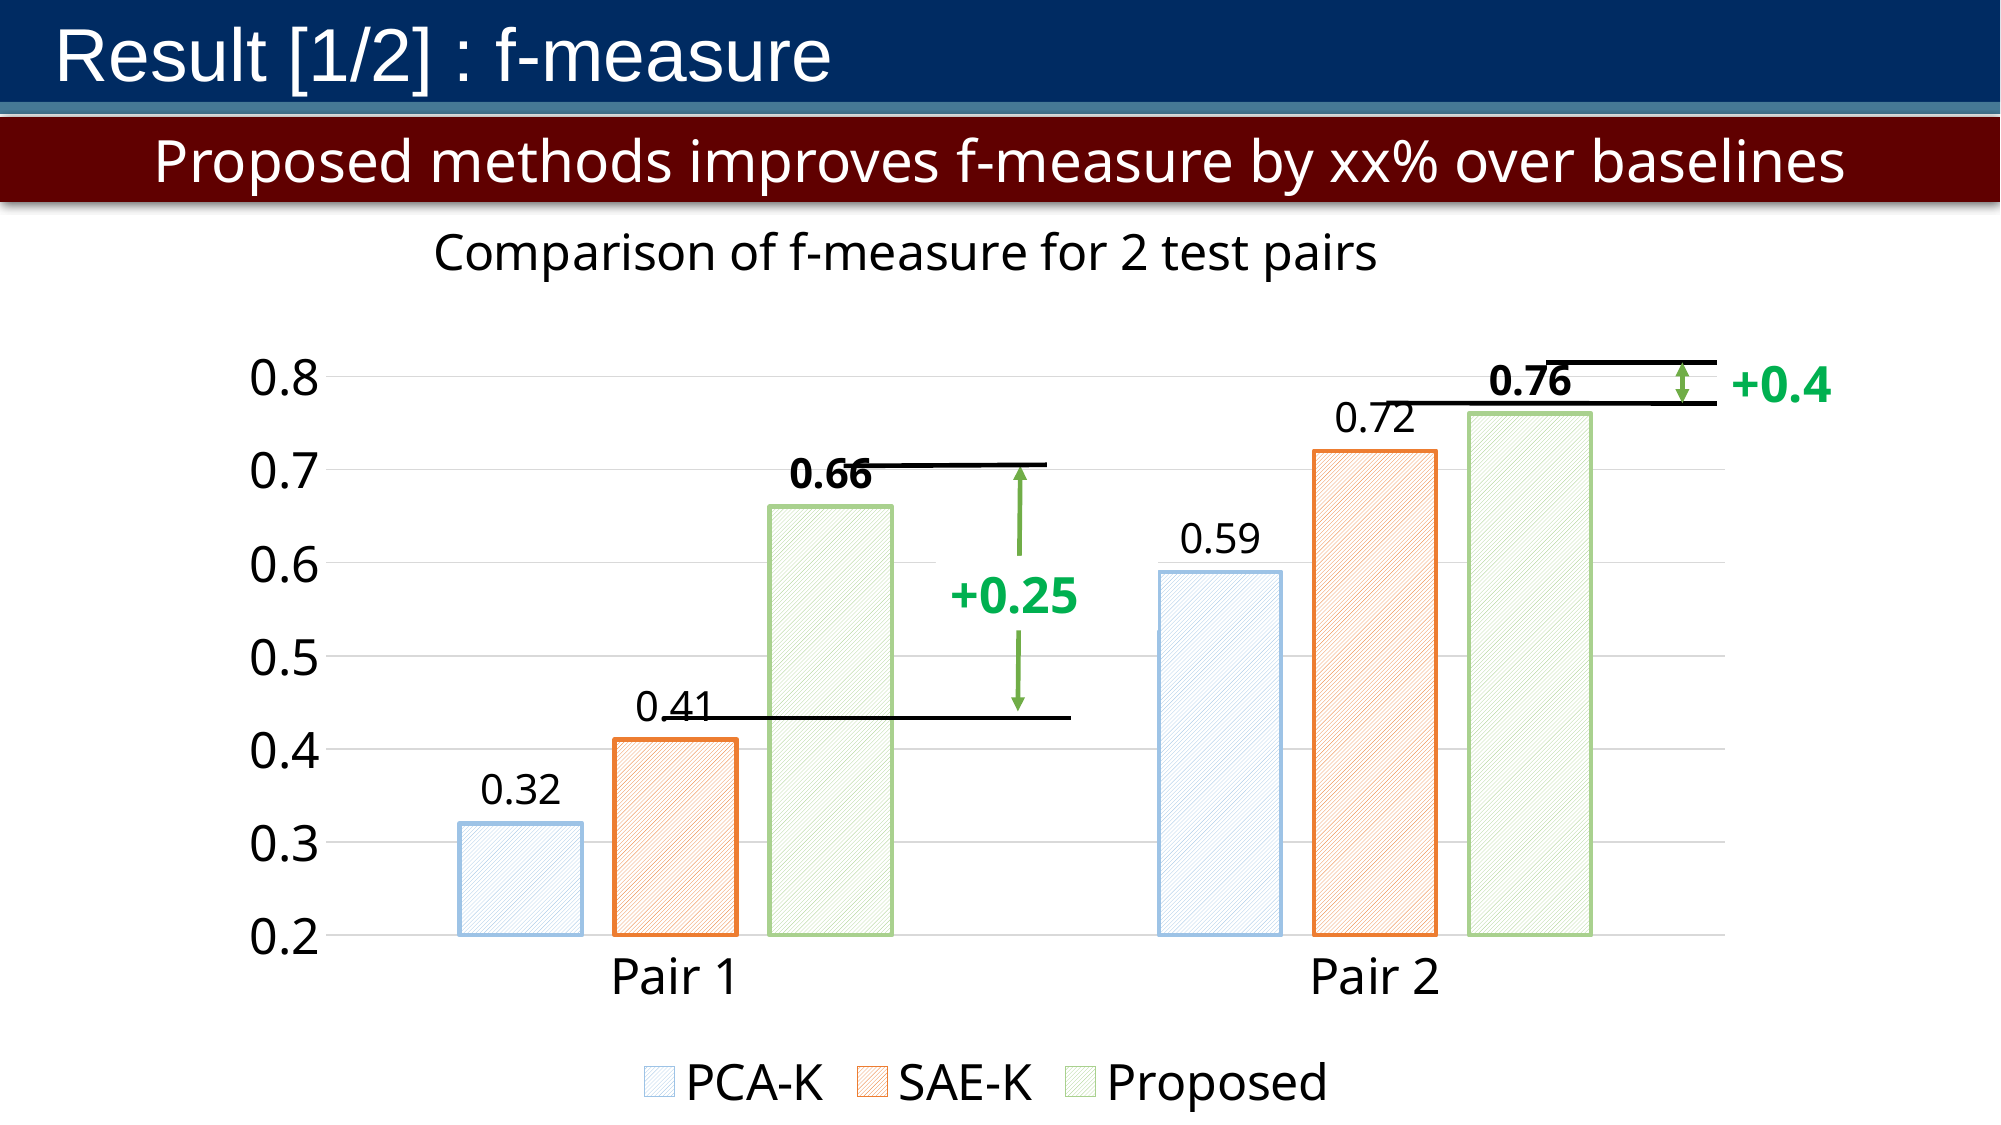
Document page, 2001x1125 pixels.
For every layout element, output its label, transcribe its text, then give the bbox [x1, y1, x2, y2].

text_box +0.4 [1756, 344, 1892, 420]
chart [219, 200, 1756, 1125]
text_box Proposed methods improves f-measure by xx% over baselines [0, 117, 2000, 202]
title Result [1/2] : f-measure [39, 18, 1961, 96]
picture [0, 0, 2001, 114]
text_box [1017, 466, 1021, 712]
